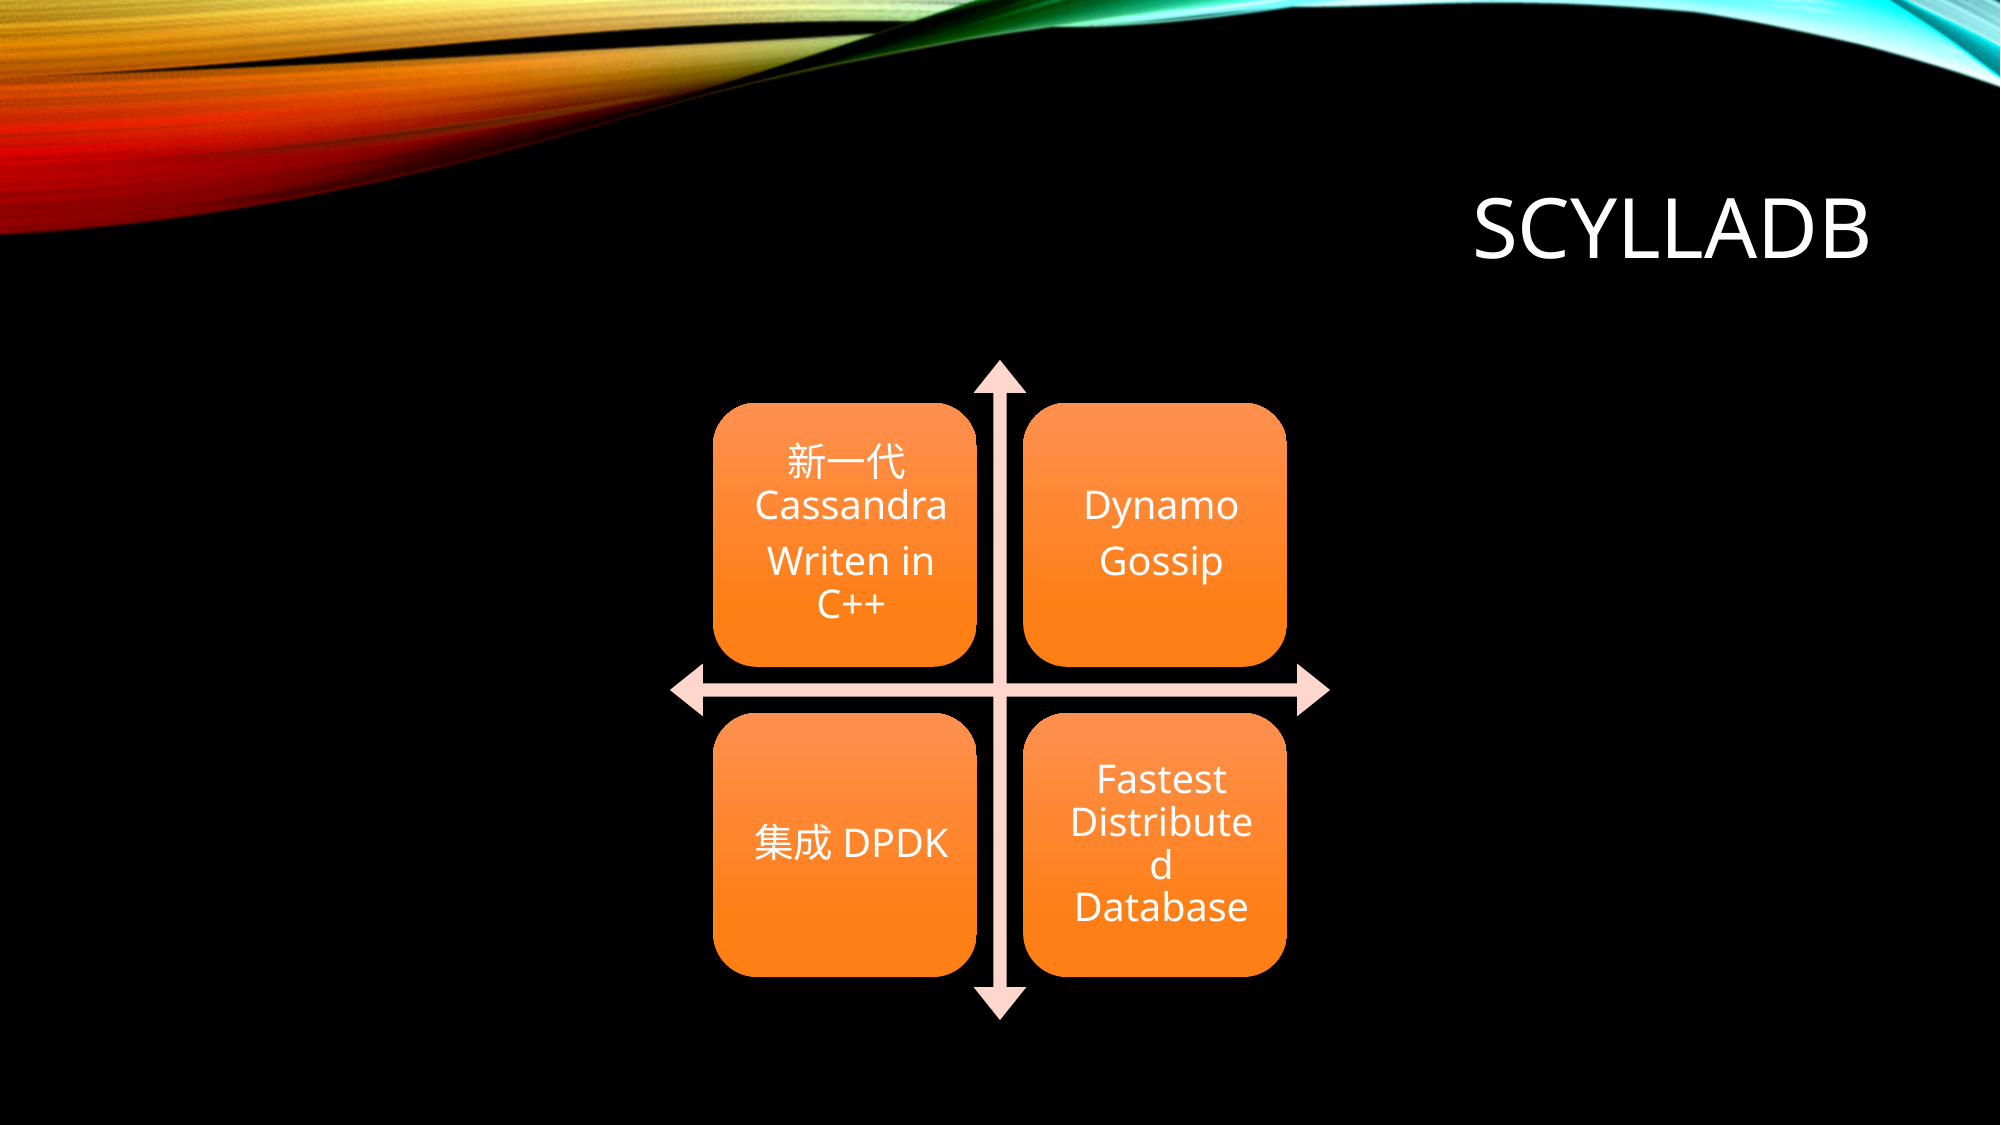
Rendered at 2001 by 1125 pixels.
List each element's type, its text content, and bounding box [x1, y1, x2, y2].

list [112, 359, 1888, 1021]
title Scylladb [474, 125, 1888, 338]
picture [0, 0, 2000, 237]
